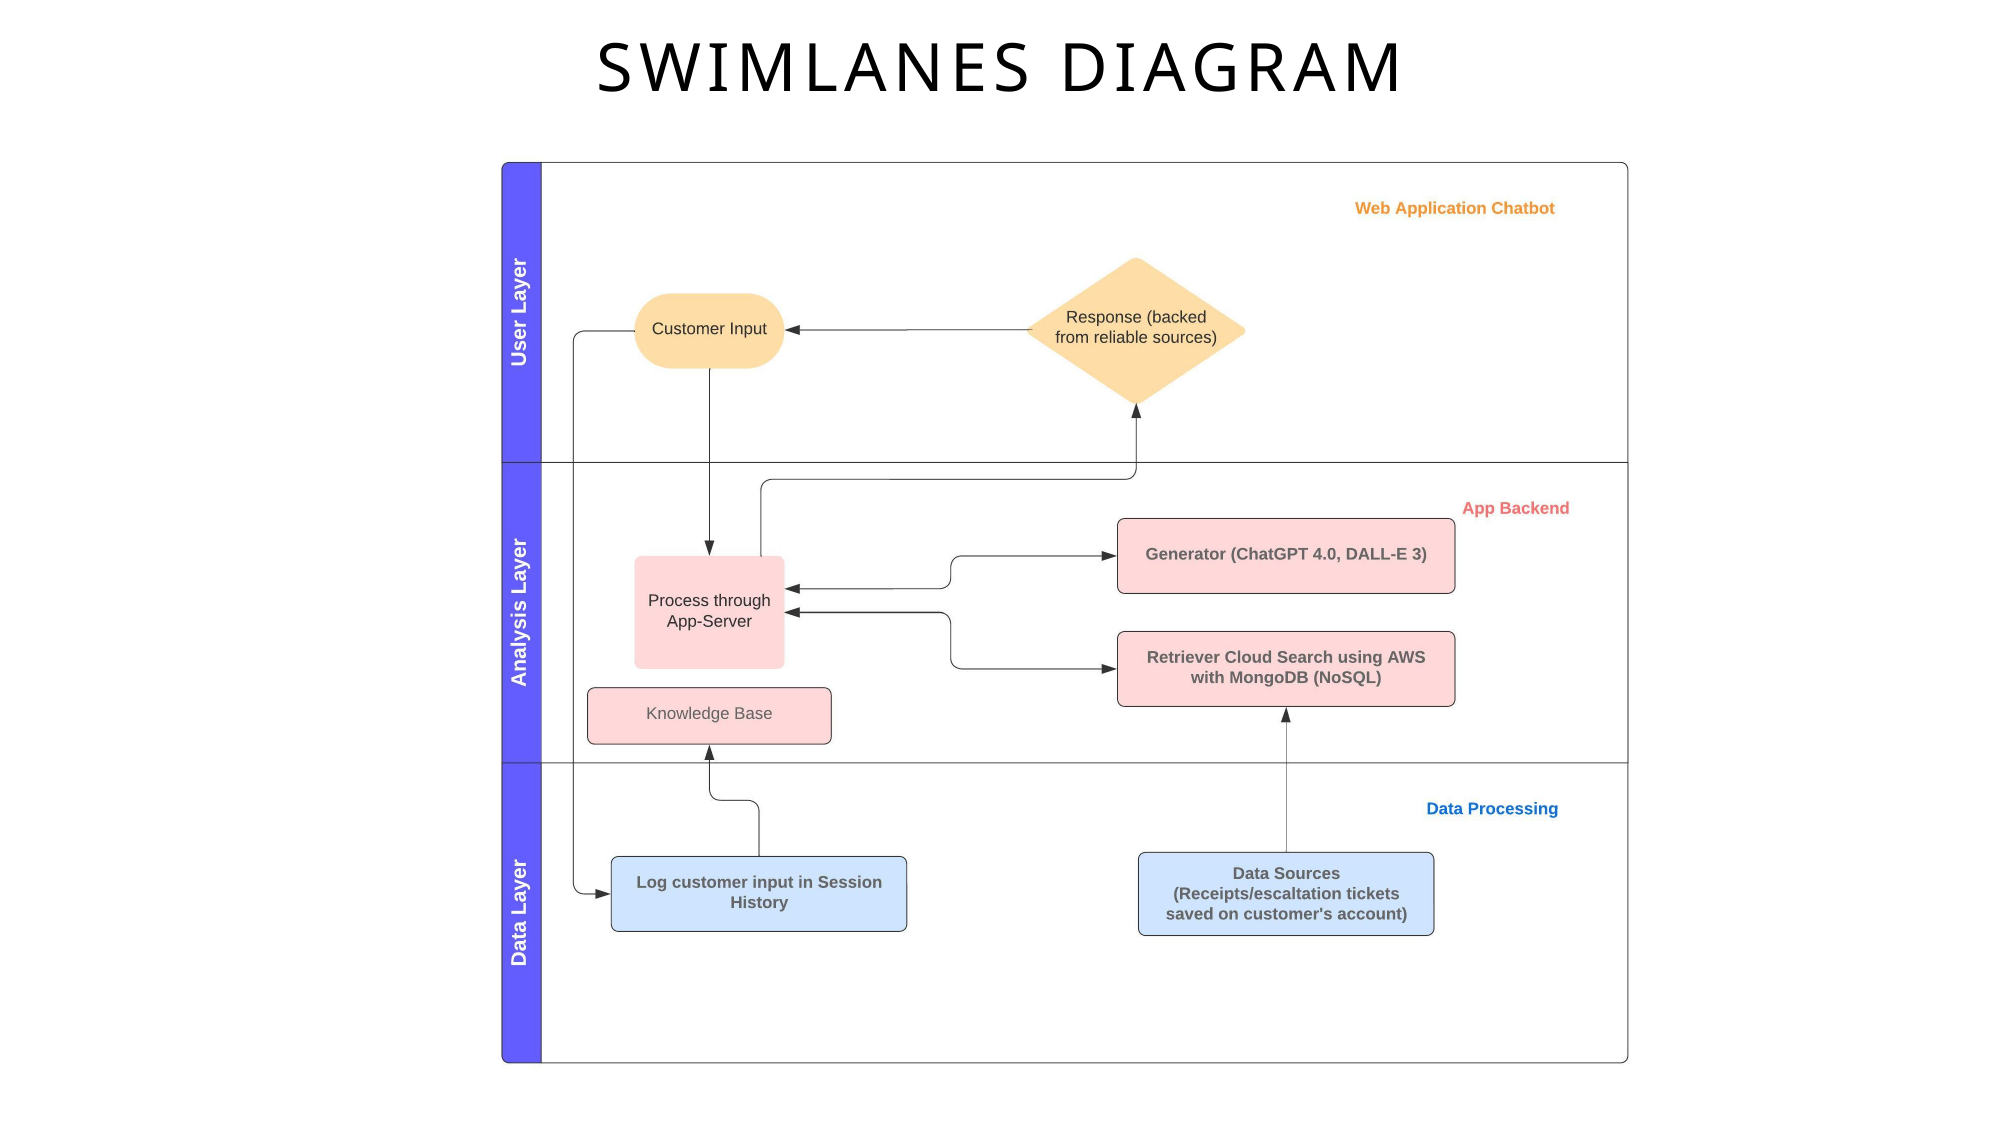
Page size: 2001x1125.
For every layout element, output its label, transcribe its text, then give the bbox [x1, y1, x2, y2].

title Swimlanes diagram [137, 15, 1863, 125]
picture [333, 123, 1667, 1100]
